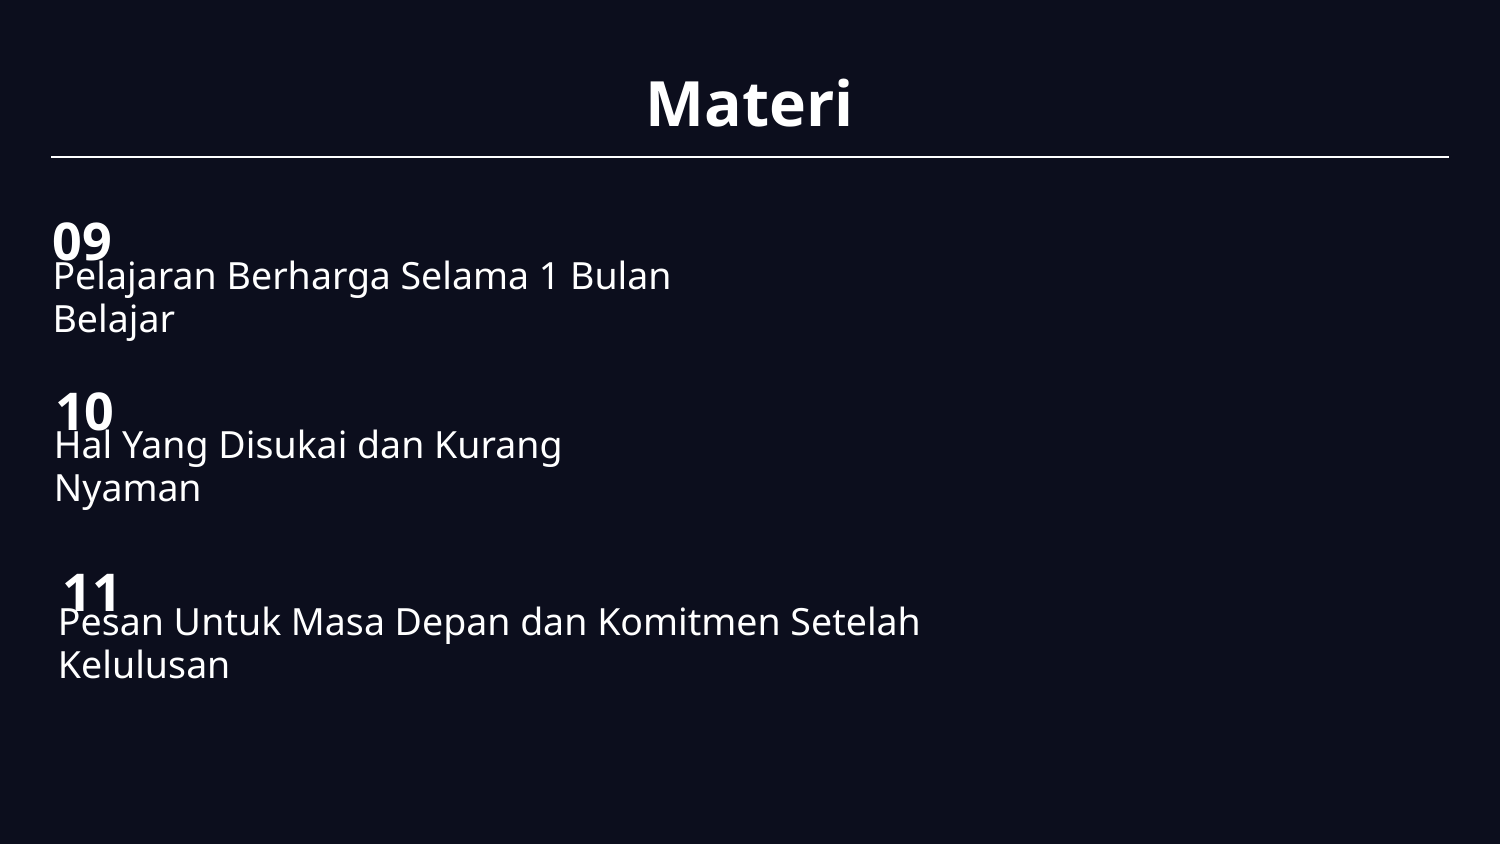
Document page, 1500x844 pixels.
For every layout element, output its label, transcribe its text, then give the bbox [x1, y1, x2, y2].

title 10 [40, 379, 183, 431]
text_box Pesan Untuk Masa Depan dan Komitmen Setelah Kelulusan [42, 621, 1030, 702]
title Materi [37, 37, 1463, 132]
title 09 [37, 209, 180, 261]
subtitle Pelajaran Berharga Selama 1 Bulan Belajar [37, 275, 817, 356]
subtitle Hal Yang Disukai dan Kurang Nyaman [38, 444, 712, 525]
text_box 11 [47, 560, 190, 611]
